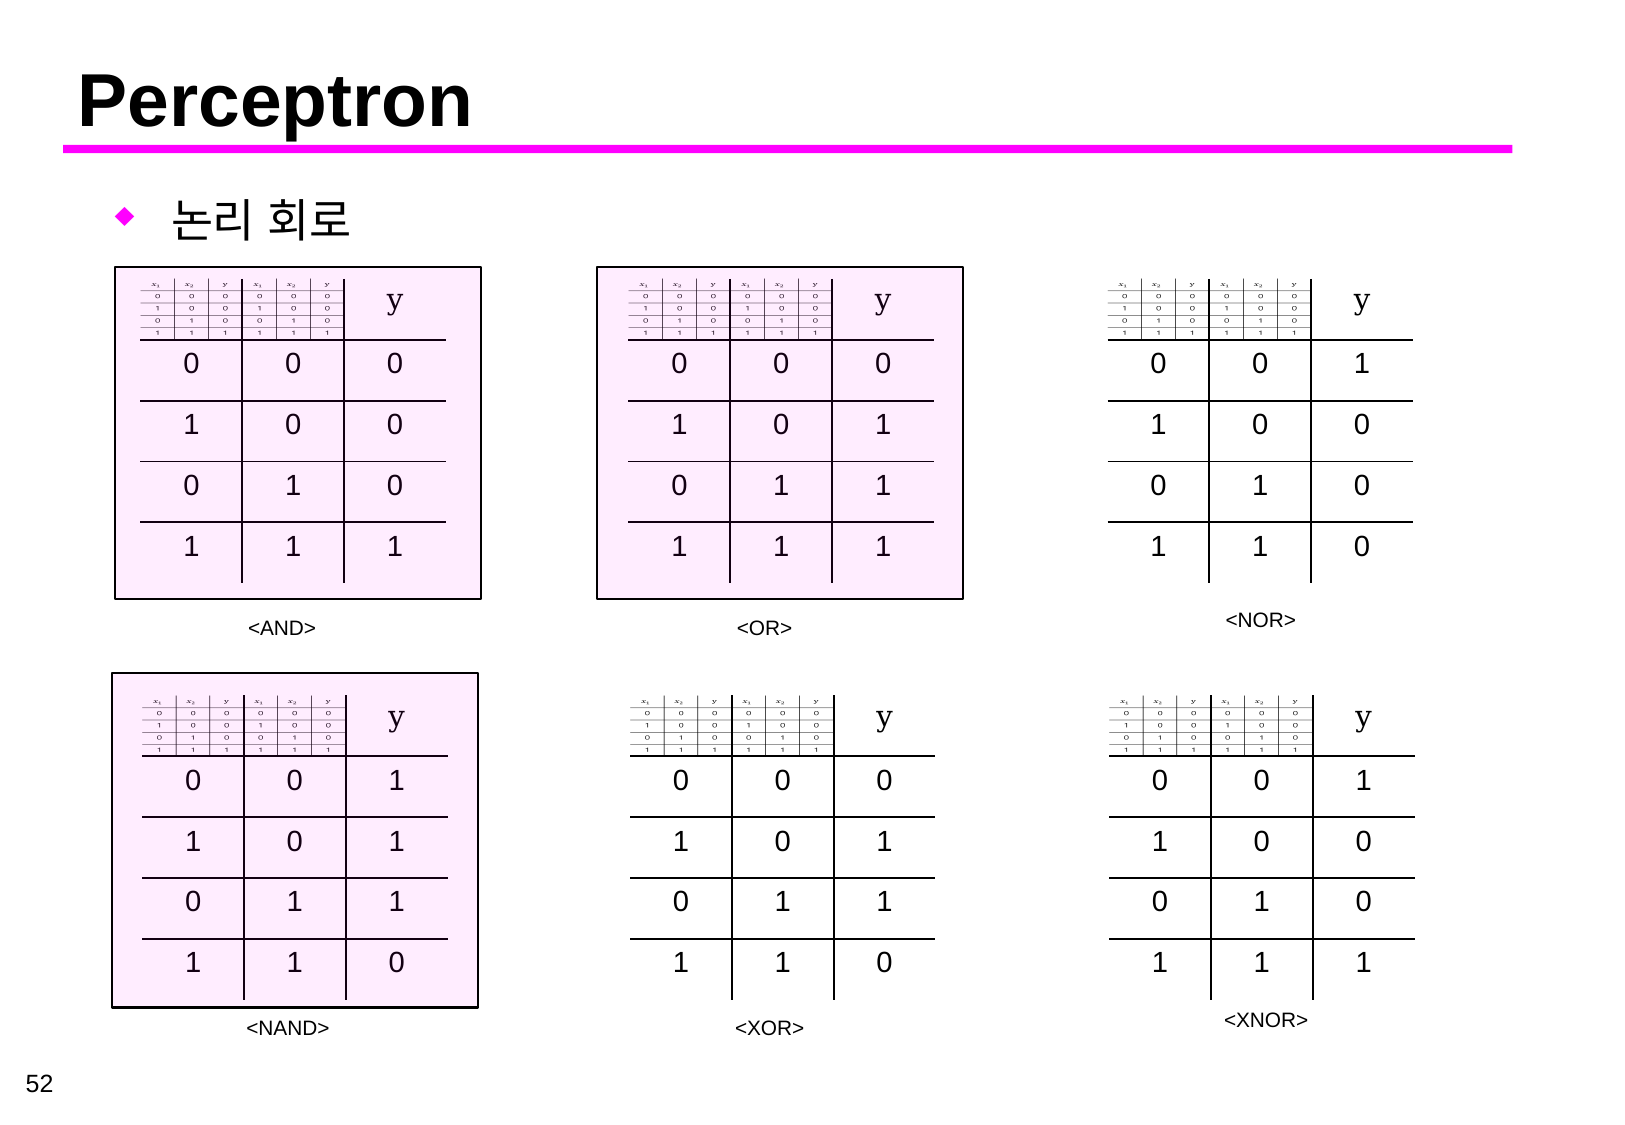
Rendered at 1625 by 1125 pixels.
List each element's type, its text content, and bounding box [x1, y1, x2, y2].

table_cell 1 [733, 879, 833, 938]
table_header y [1312, 279, 1413, 339]
table_cell 0 [1314, 879, 1415, 938]
table_header [630, 695, 731, 755]
table_cell 1 [630, 940, 731, 1000]
table_cell 0 [1312, 462, 1413, 521]
text_box <XOR> [720, 1007, 839, 1048]
text_box <NAND> [231, 1008, 350, 1048]
table_cell 0 [1210, 402, 1310, 461]
title Perceptron [62, 42, 1500, 149]
table_header [1210, 279, 1310, 339]
slide_number 52 [0, 1071, 69, 1094]
table_cell 0 [630, 879, 731, 938]
table_cell 1 [1210, 462, 1310, 521]
table_cell 1 [1210, 523, 1310, 583]
table_cell 0 [1210, 341, 1310, 400]
table_header y [835, 695, 935, 755]
table_cell 0 [1314, 818, 1415, 877]
text_box <NOR> [1210, 598, 1330, 639]
table_cell 0 [1108, 462, 1208, 521]
table_cell 0 [1212, 818, 1312, 877]
table_cell 0 [733, 818, 833, 877]
text_box <AND> [233, 606, 352, 647]
list 논리 회로 [99, 172, 1510, 256]
text_box <XNOR> [1209, 999, 1328, 1040]
table_cell 0 [835, 940, 935, 1000]
table_header [1108, 279, 1208, 339]
table_cell 1 [1212, 940, 1312, 999]
table_cell 0 [1109, 879, 1210, 938]
table_cell 0 [1109, 757, 1210, 816]
table_cell 1 [1108, 402, 1208, 461]
table_cell 1 [630, 818, 731, 877]
table_cell 0 [1312, 523, 1413, 583]
text_box [111, 672, 478, 1008]
table_header [733, 695, 833, 755]
table_cell 1 [1108, 523, 1208, 583]
table_header y [1314, 695, 1415, 755]
table_cell 0 [630, 757, 731, 816]
table_cell 0 [733, 757, 833, 816]
table_cell 0 [1212, 757, 1312, 816]
text_box [596, 267, 963, 599]
table_cell 1 [1314, 940, 1415, 1000]
table_cell 1 [1109, 940, 1210, 1000]
table_cell 0 [1312, 402, 1413, 461]
table_cell 1 [1312, 341, 1413, 400]
text_box <OR> [722, 606, 841, 647]
table_cell 1 [835, 818, 935, 877]
table_cell 1 [1314, 757, 1415, 816]
table_cell 1 [835, 879, 935, 938]
table_header [1109, 695, 1210, 755]
table_cell 1 [733, 940, 833, 1000]
table_cell 1 [1109, 818, 1210, 877]
text_box [115, 267, 482, 599]
table_cell 0 [835, 757, 935, 816]
table_cell 0 [1108, 341, 1208, 400]
table_header [1212, 695, 1312, 755]
table_cell 1 [1212, 879, 1312, 938]
